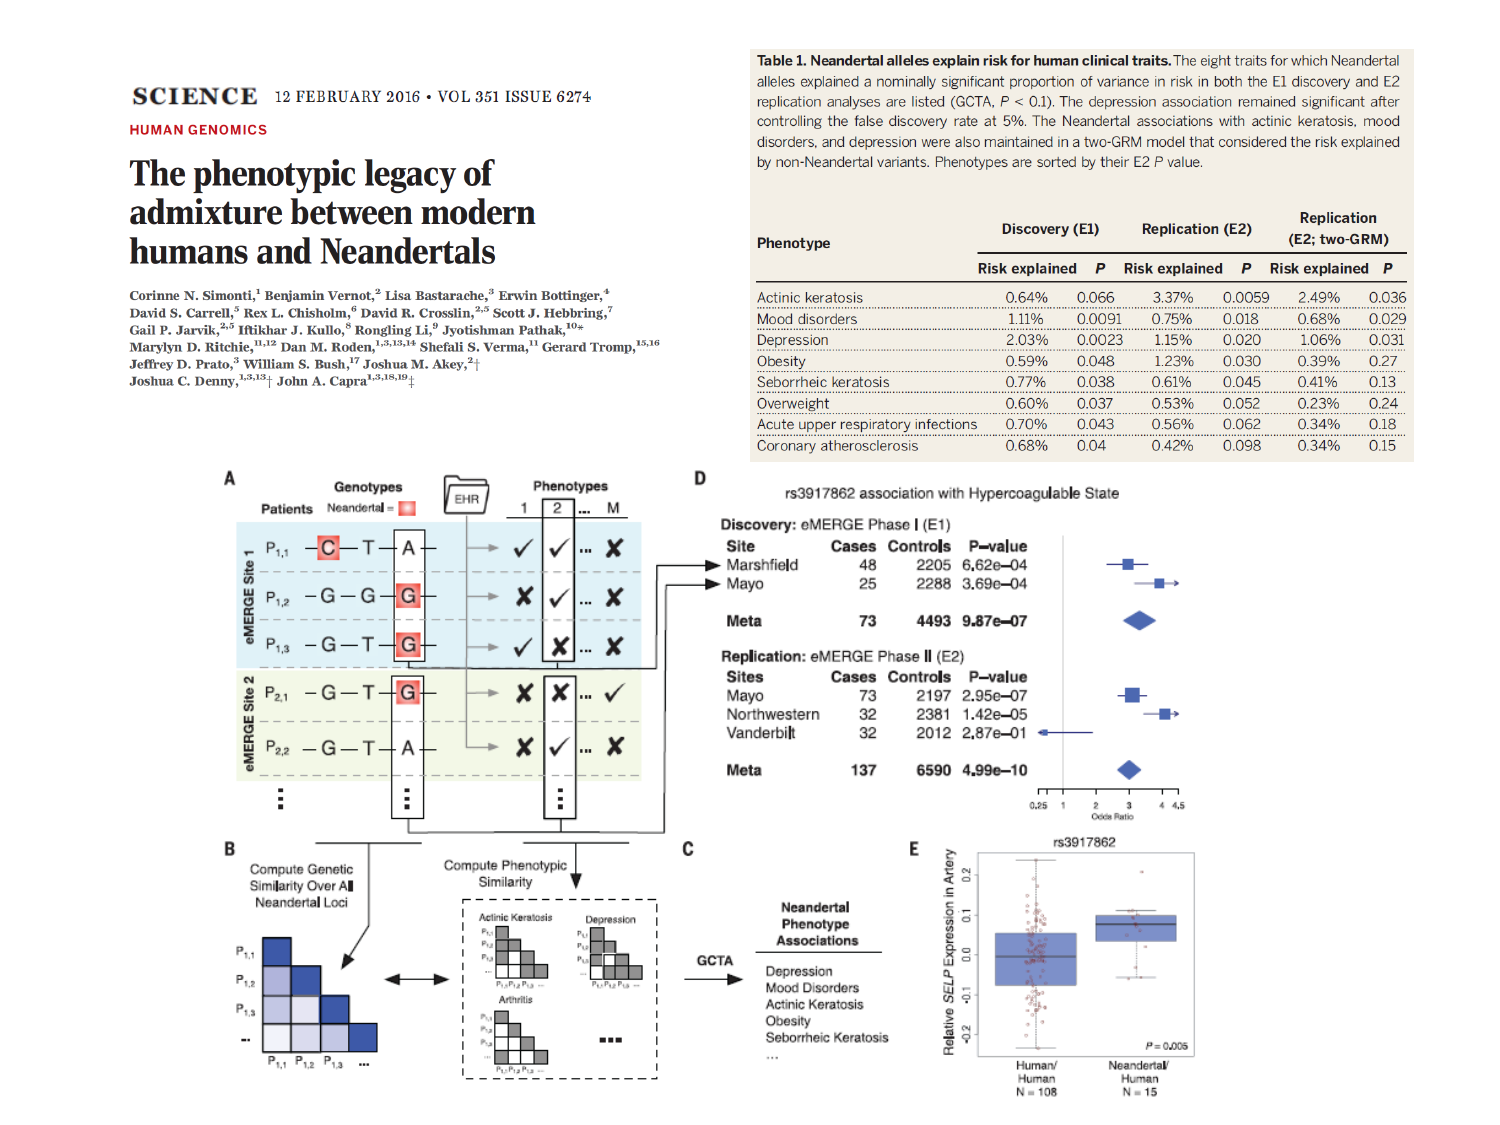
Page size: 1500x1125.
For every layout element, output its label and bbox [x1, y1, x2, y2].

text_box [120, 78, 674, 393]
picture [212, 49, 1414, 1105]
